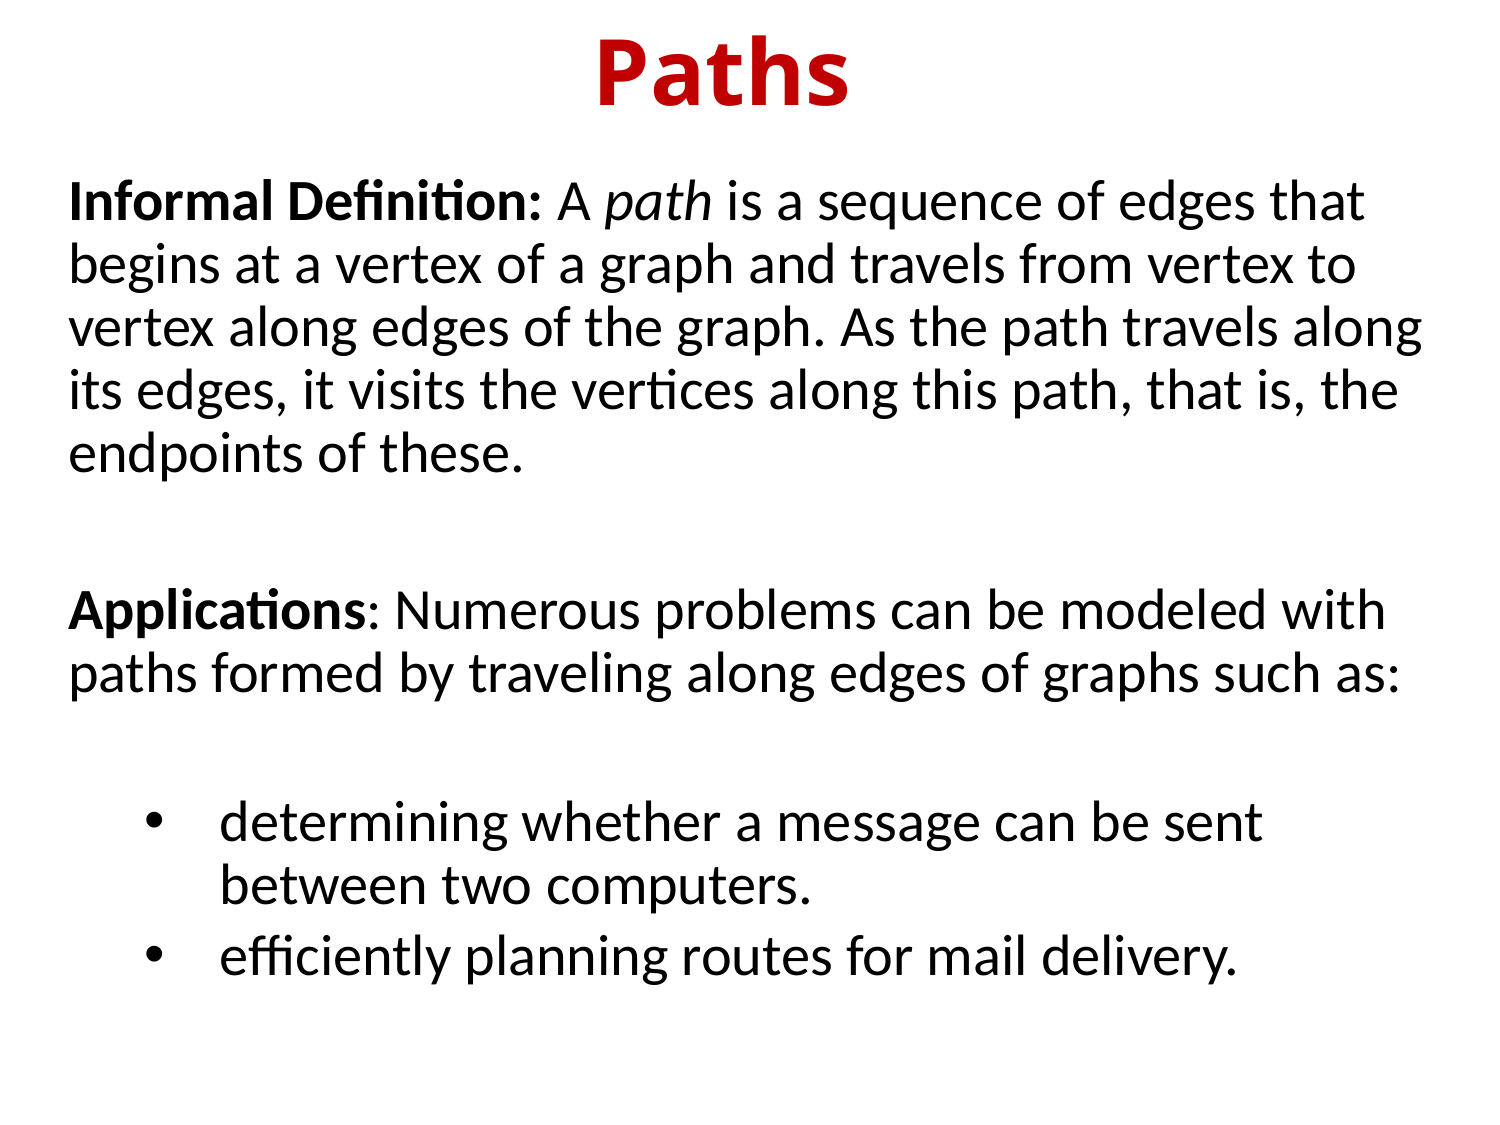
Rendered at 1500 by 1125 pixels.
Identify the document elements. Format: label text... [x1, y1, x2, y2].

list Informal Definition: A path is a sequence of edges that begins at a vertex of a graph and travels from vertex to vertex along edges of the graph. As the path travels along its edges, it visits the vertices along this path, that is, the endpoints of these. Applications: Numerous problems can be modeled with paths formed by traveling along edges of graphs such as: determining whether a message can be sent between two computers. efficiently planning routes for mail delivery. [24, 162, 1475, 1088]
title Paths [75, 12, 1369, 140]
